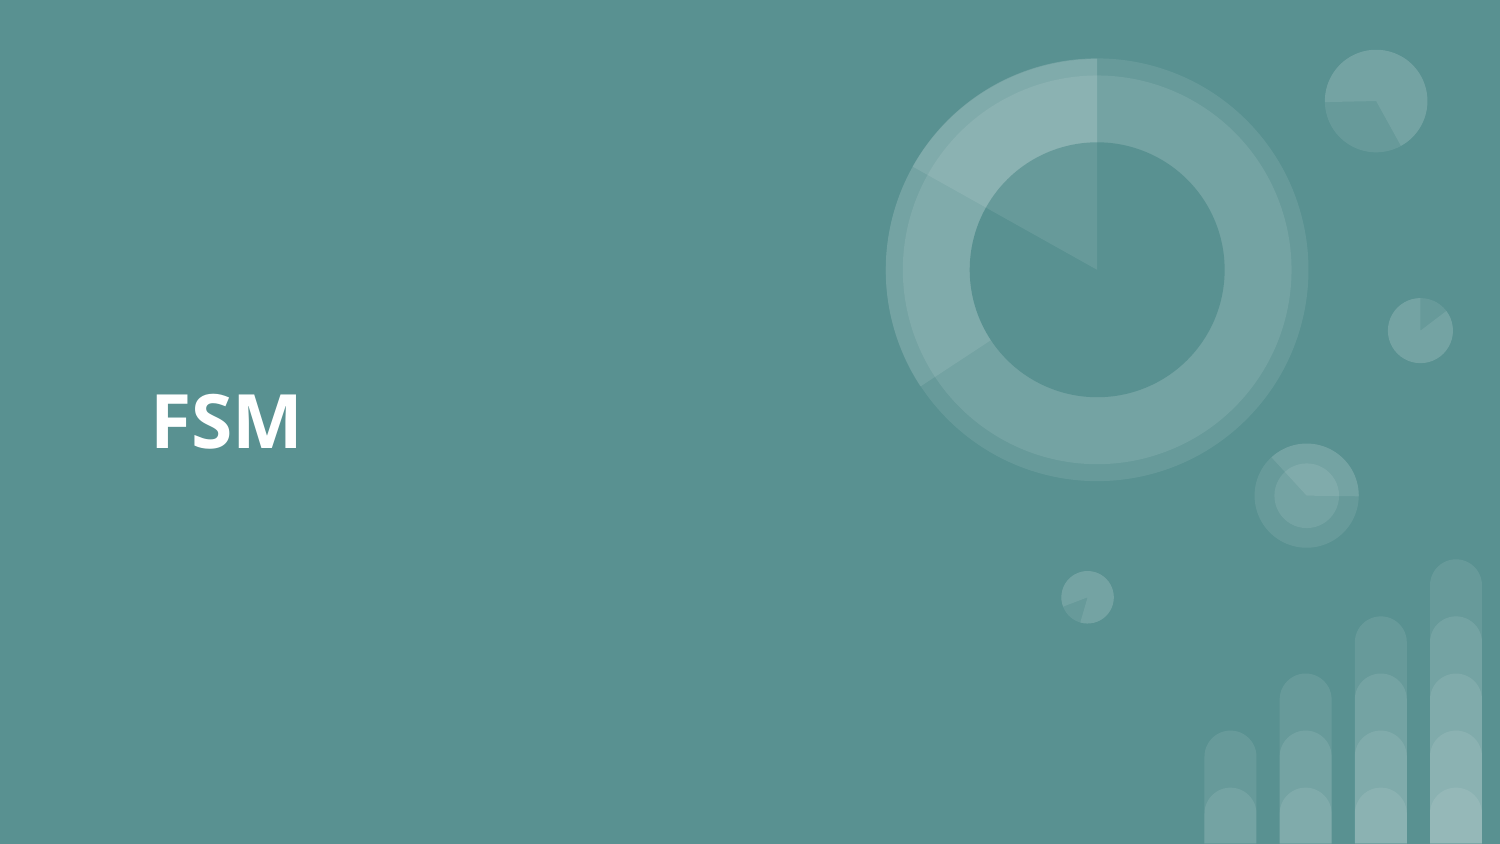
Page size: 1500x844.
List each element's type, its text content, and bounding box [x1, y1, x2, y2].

title FSM [135, 264, 834, 572]
